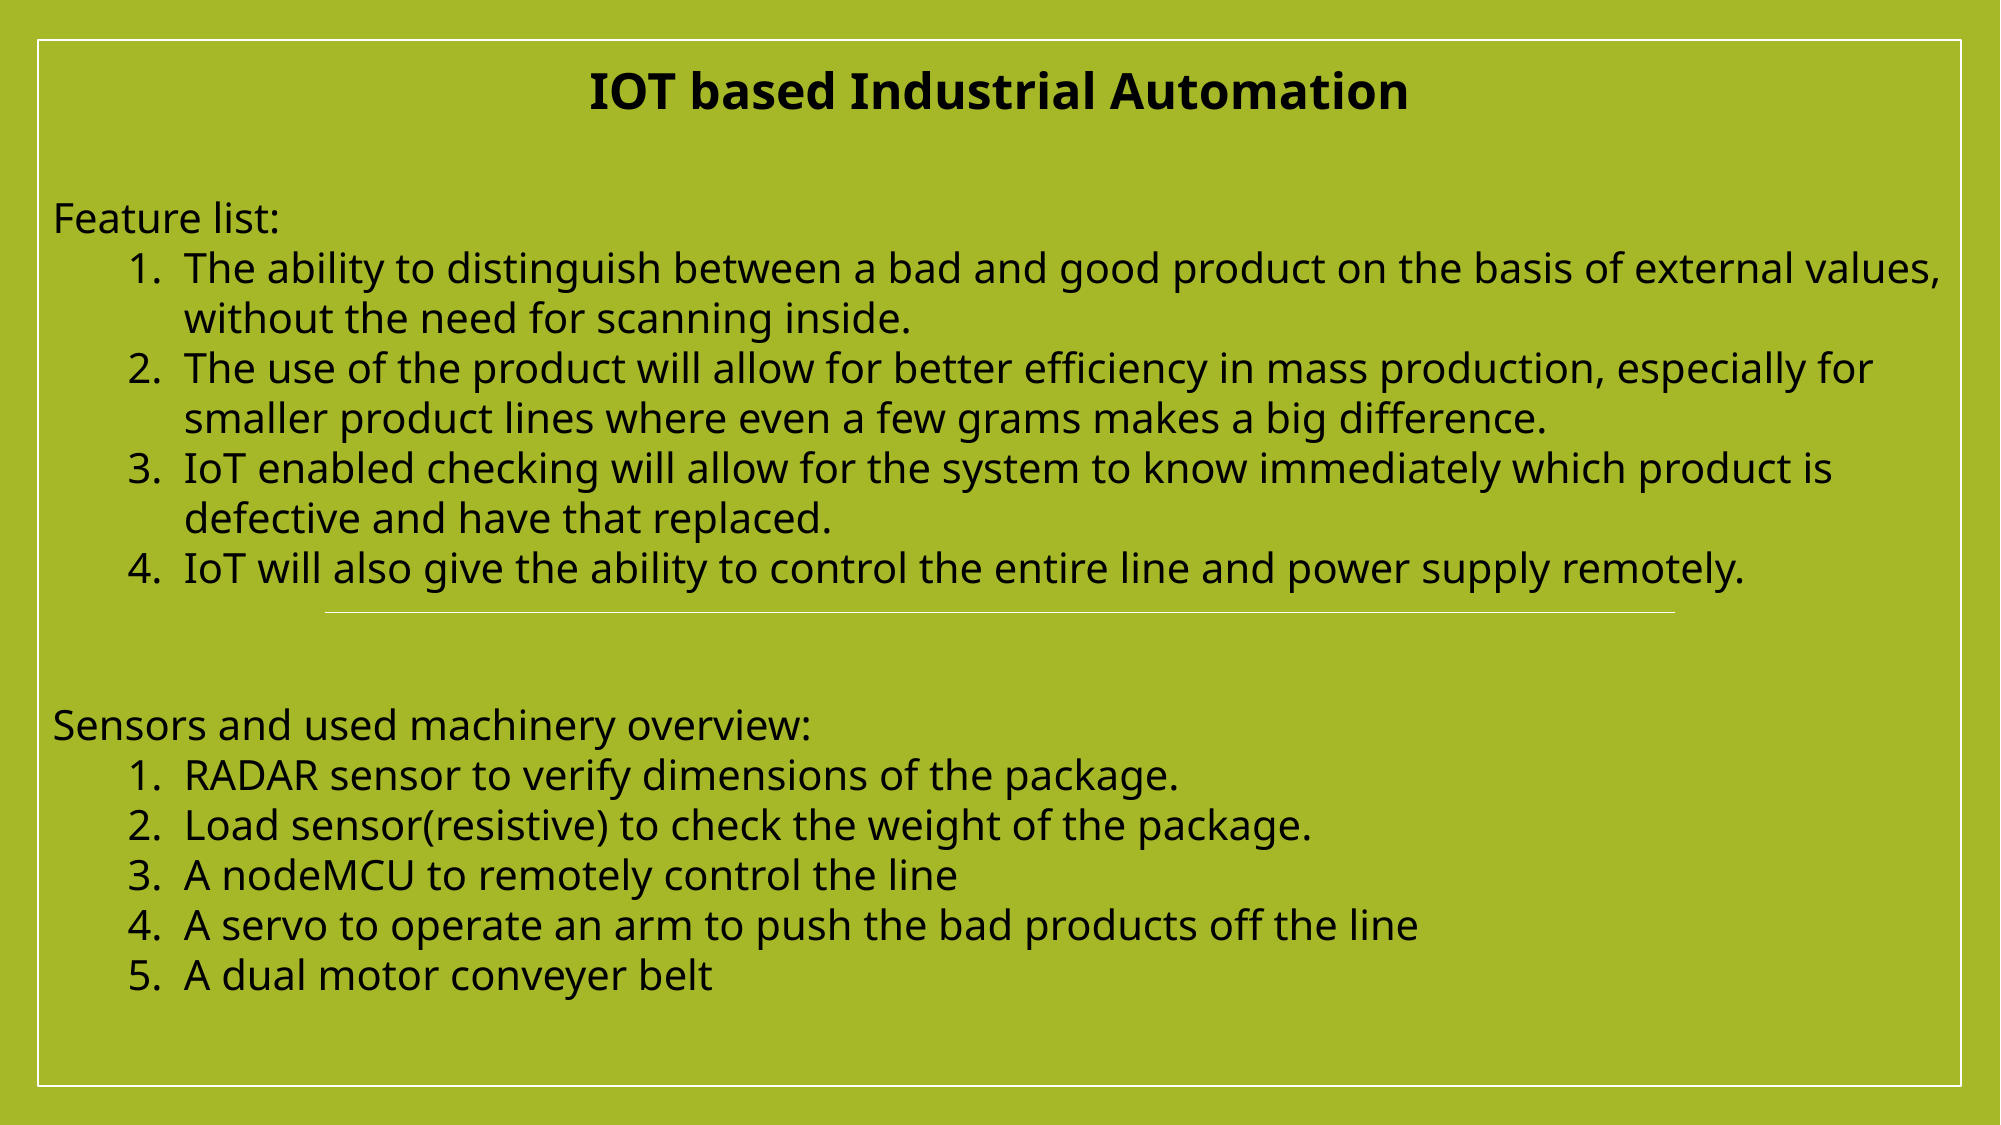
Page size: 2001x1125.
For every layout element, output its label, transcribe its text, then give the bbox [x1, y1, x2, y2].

text_box IOT based Industrial Automation [15, 52, 1985, 128]
text_box Sensors and used machinery overview: RADAR sensor to verify dimensions of the package. Load sensor(resistive) to check the weight of the package. A nodeMCU to remotely control the line A servo to operate an arm to push the bad products off the line A dual motor conveyer belt [37, 691, 1962, 1007]
text_box Feature list: The ability to distinguish between a bad and good product on the basis of external values, without the need for scanning inside. The use of the product will allow for better efficiency in mass production, especially for smaller product lines where even a few grams makes a big difference. IoT enabled checking will allow for the system to know immediately which product is defective and have that replaced. IoT will also give the ability to control the entire line and power supply remotely. [37, 183, 1962, 691]
